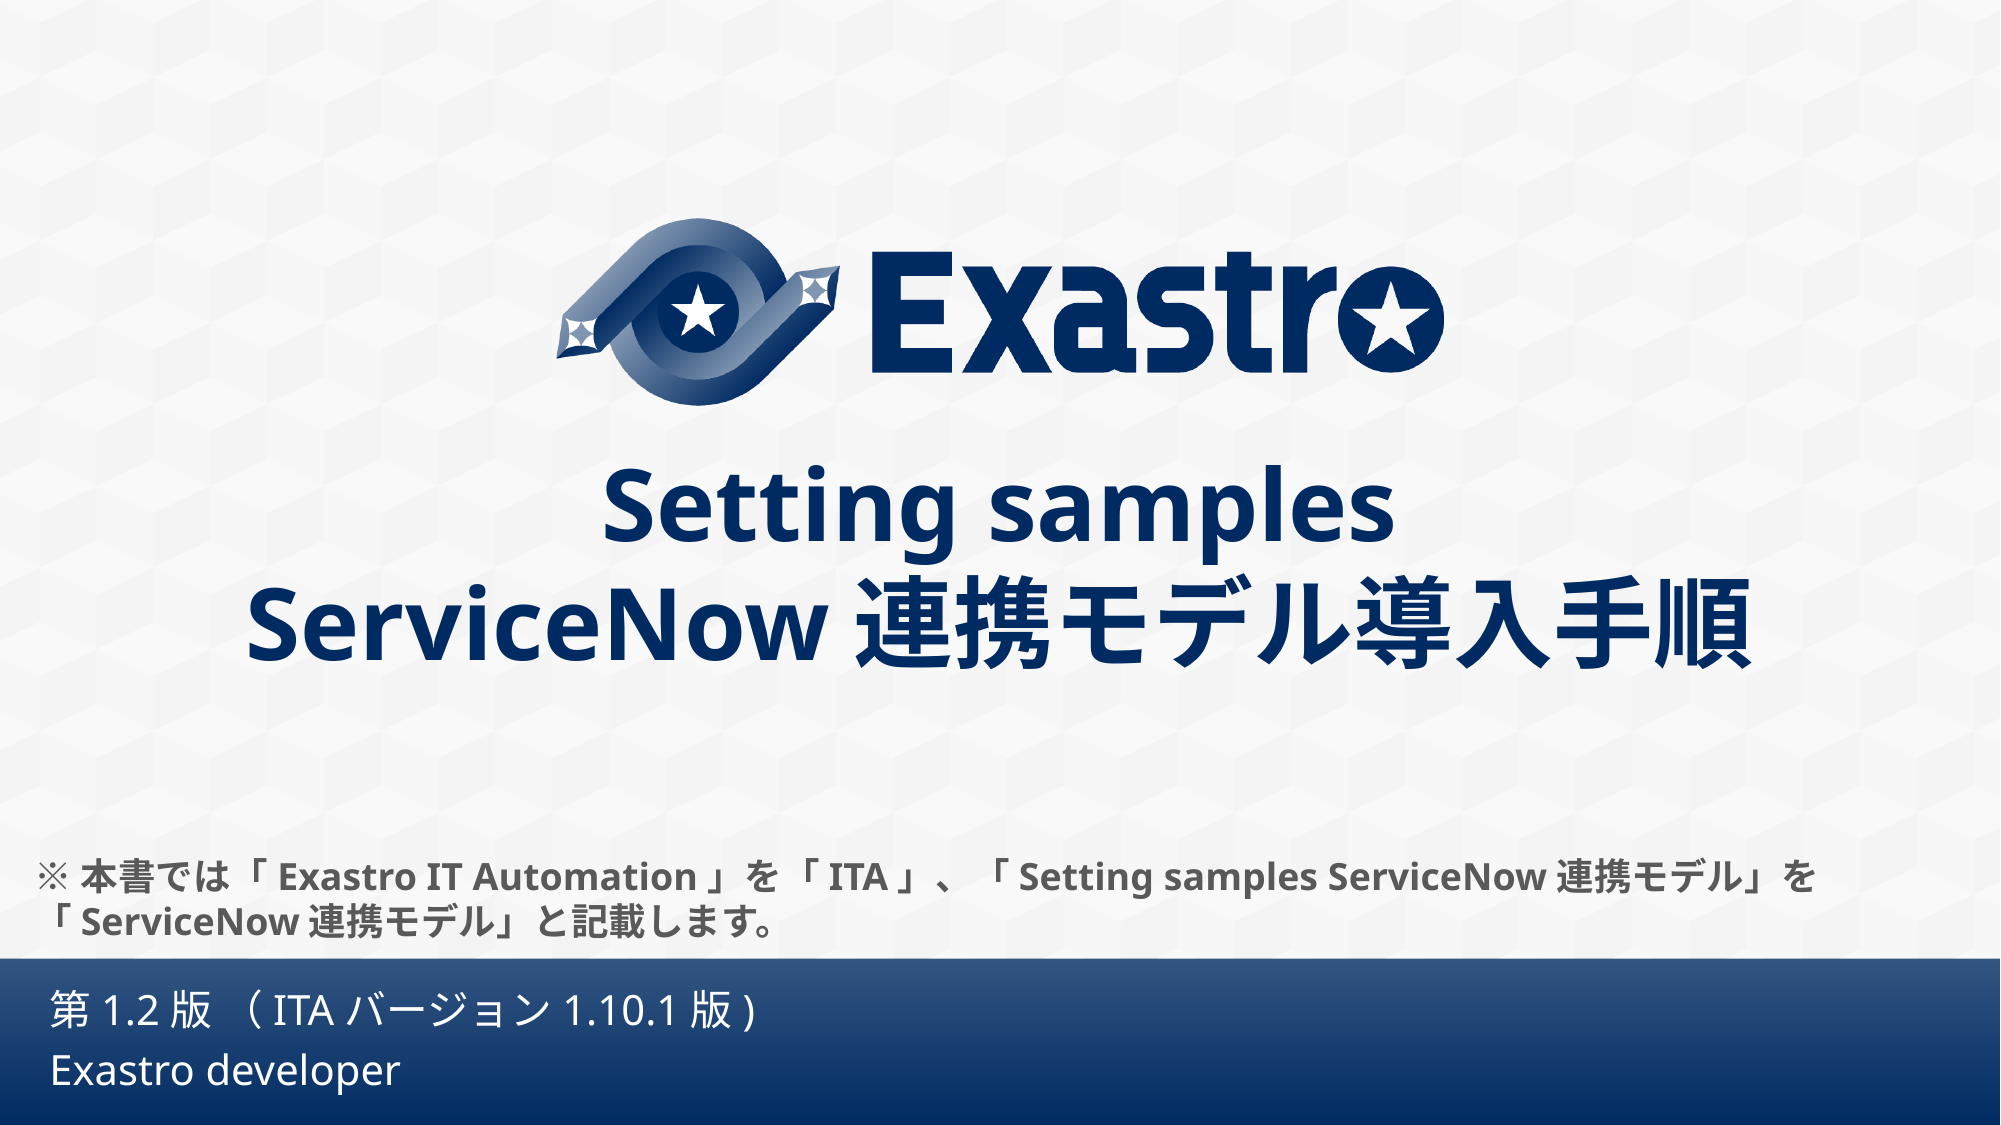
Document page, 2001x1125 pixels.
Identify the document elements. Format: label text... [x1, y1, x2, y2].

text_box ※本書では「Exastro IT Automation」を「ITA」、「Setting samples ServiceNow連携モデル」を「ServiceNow連携モデル」と記載します。 ​ [19, 845, 1981, 951]
title Setting samples ServiceNow連携モデル導入手順 [39, 432, 1961, 681]
picture [0, 0, 2000, 1125]
list 第1.2版 （ITAバージョン1.10.1版) Exastro developer​ [34, 975, 1468, 1103]
